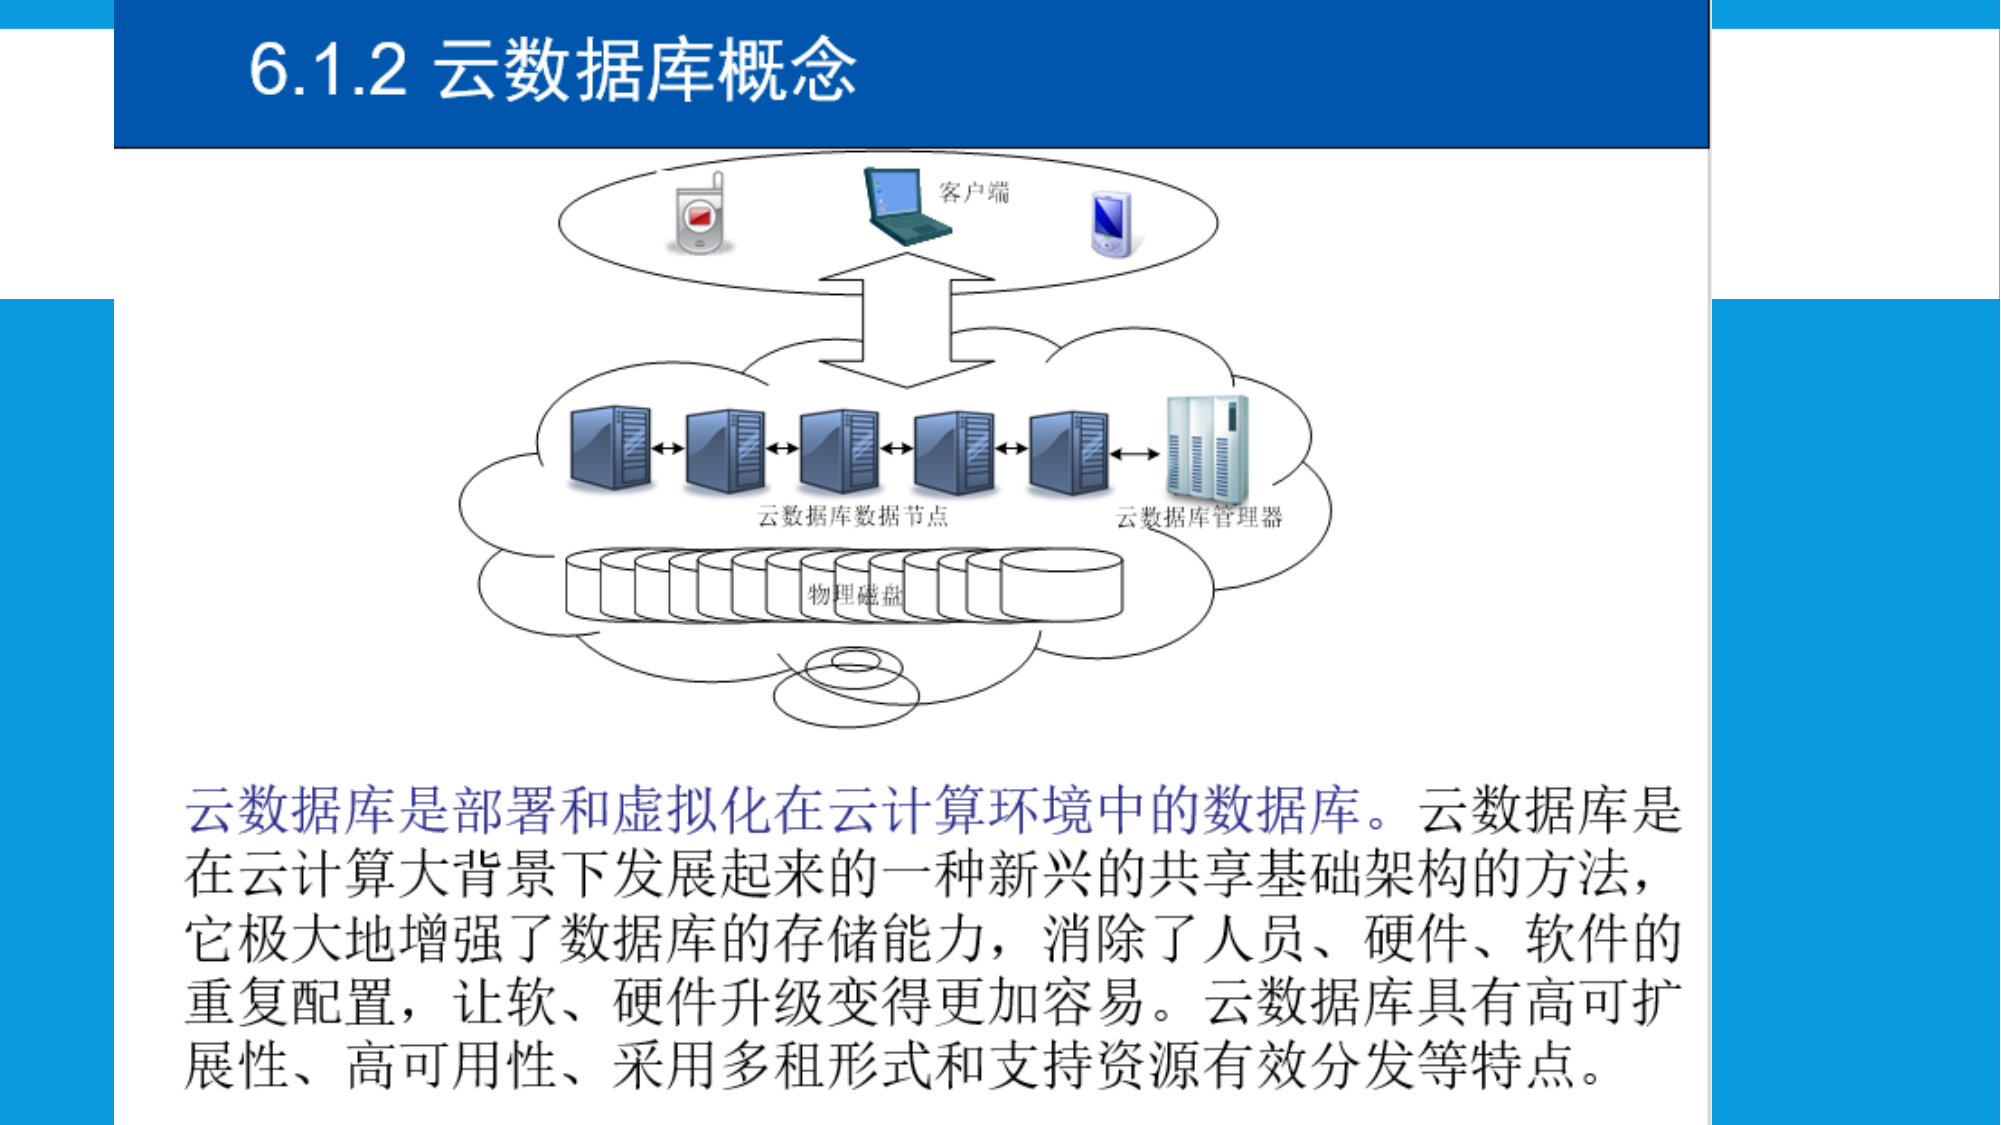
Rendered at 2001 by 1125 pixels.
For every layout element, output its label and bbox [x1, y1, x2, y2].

picture [114, 0, 1713, 1125]
